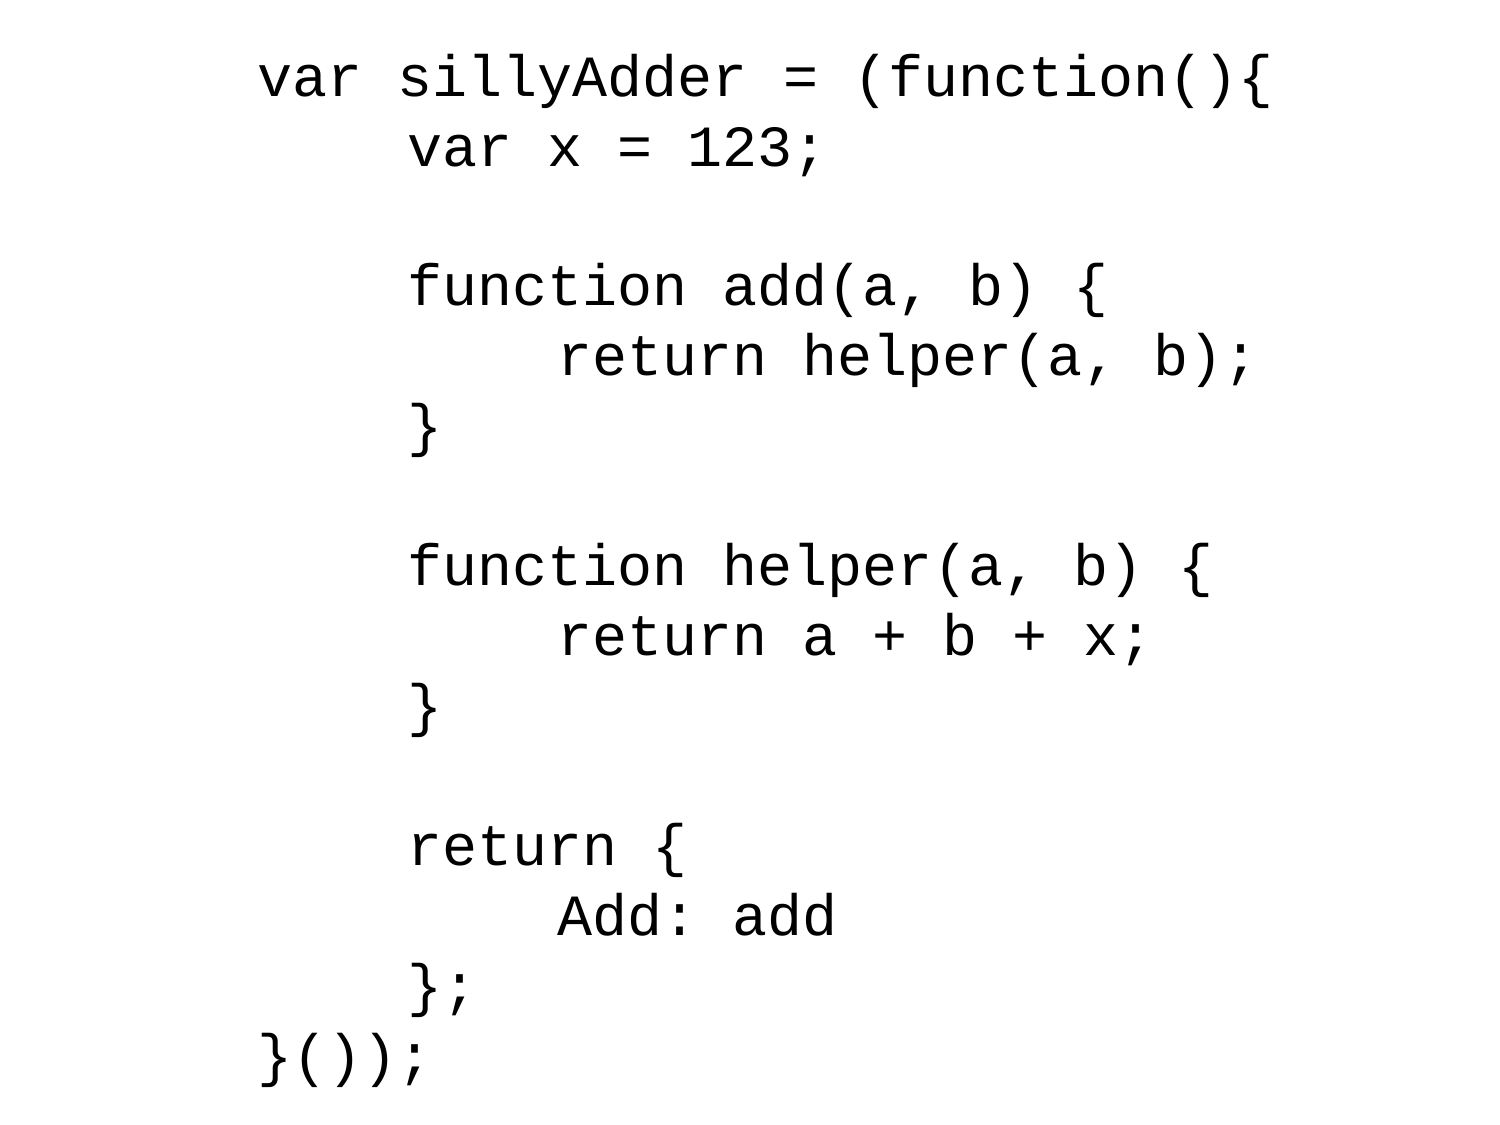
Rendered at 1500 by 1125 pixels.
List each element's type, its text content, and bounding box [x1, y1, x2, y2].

title var sillyAdder = (function(){ var x = 123; function add(a, b) { return helper(a, b); } function helper(a, b) { return a + b + x; } return { Add: add }; }()); [243, 0, 1500, 1125]
